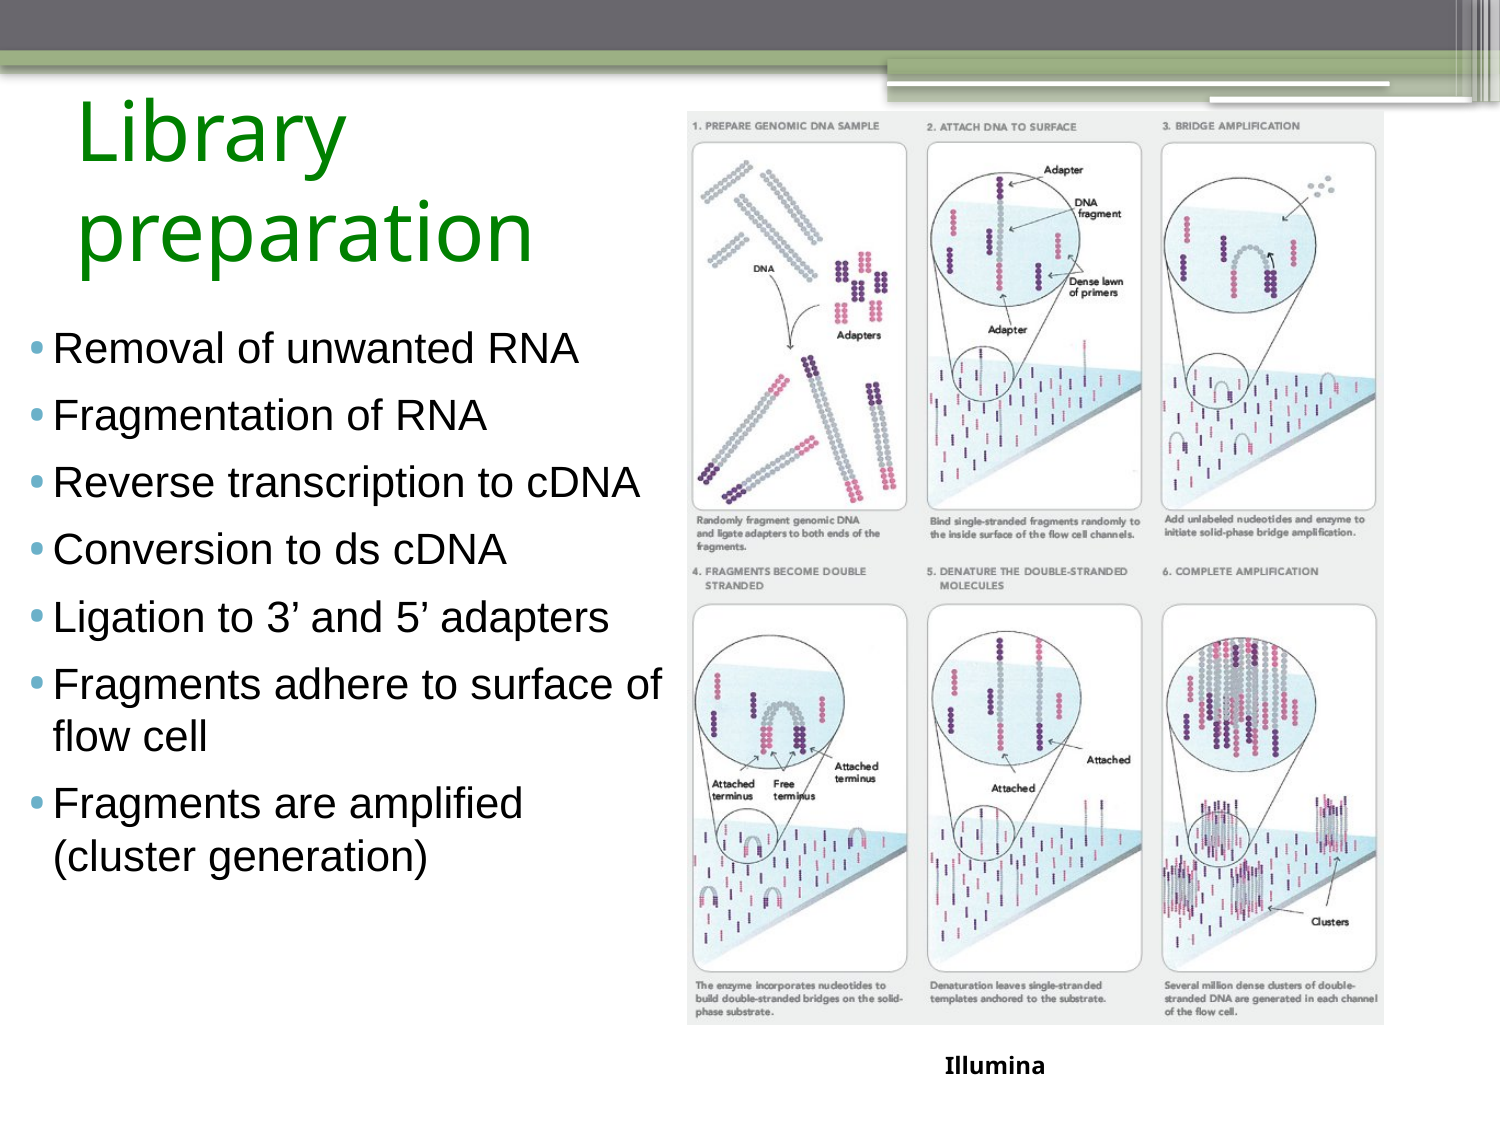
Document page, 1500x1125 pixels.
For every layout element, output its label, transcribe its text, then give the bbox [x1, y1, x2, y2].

picture [687, 111, 1384, 1026]
list Removal of unwanted RNA Fragmentation of RNA Reverse transcription to cDNA Conversion to ds cDNA Ligation to 3’ and 5’ adapters Fragments adhere to surface of flow cell Fragments are amplified (cluster generation) [14, 312, 688, 1125]
title Library preparation [74, 77, 663, 312]
text_box Illumina [930, 1043, 1173, 1087]
